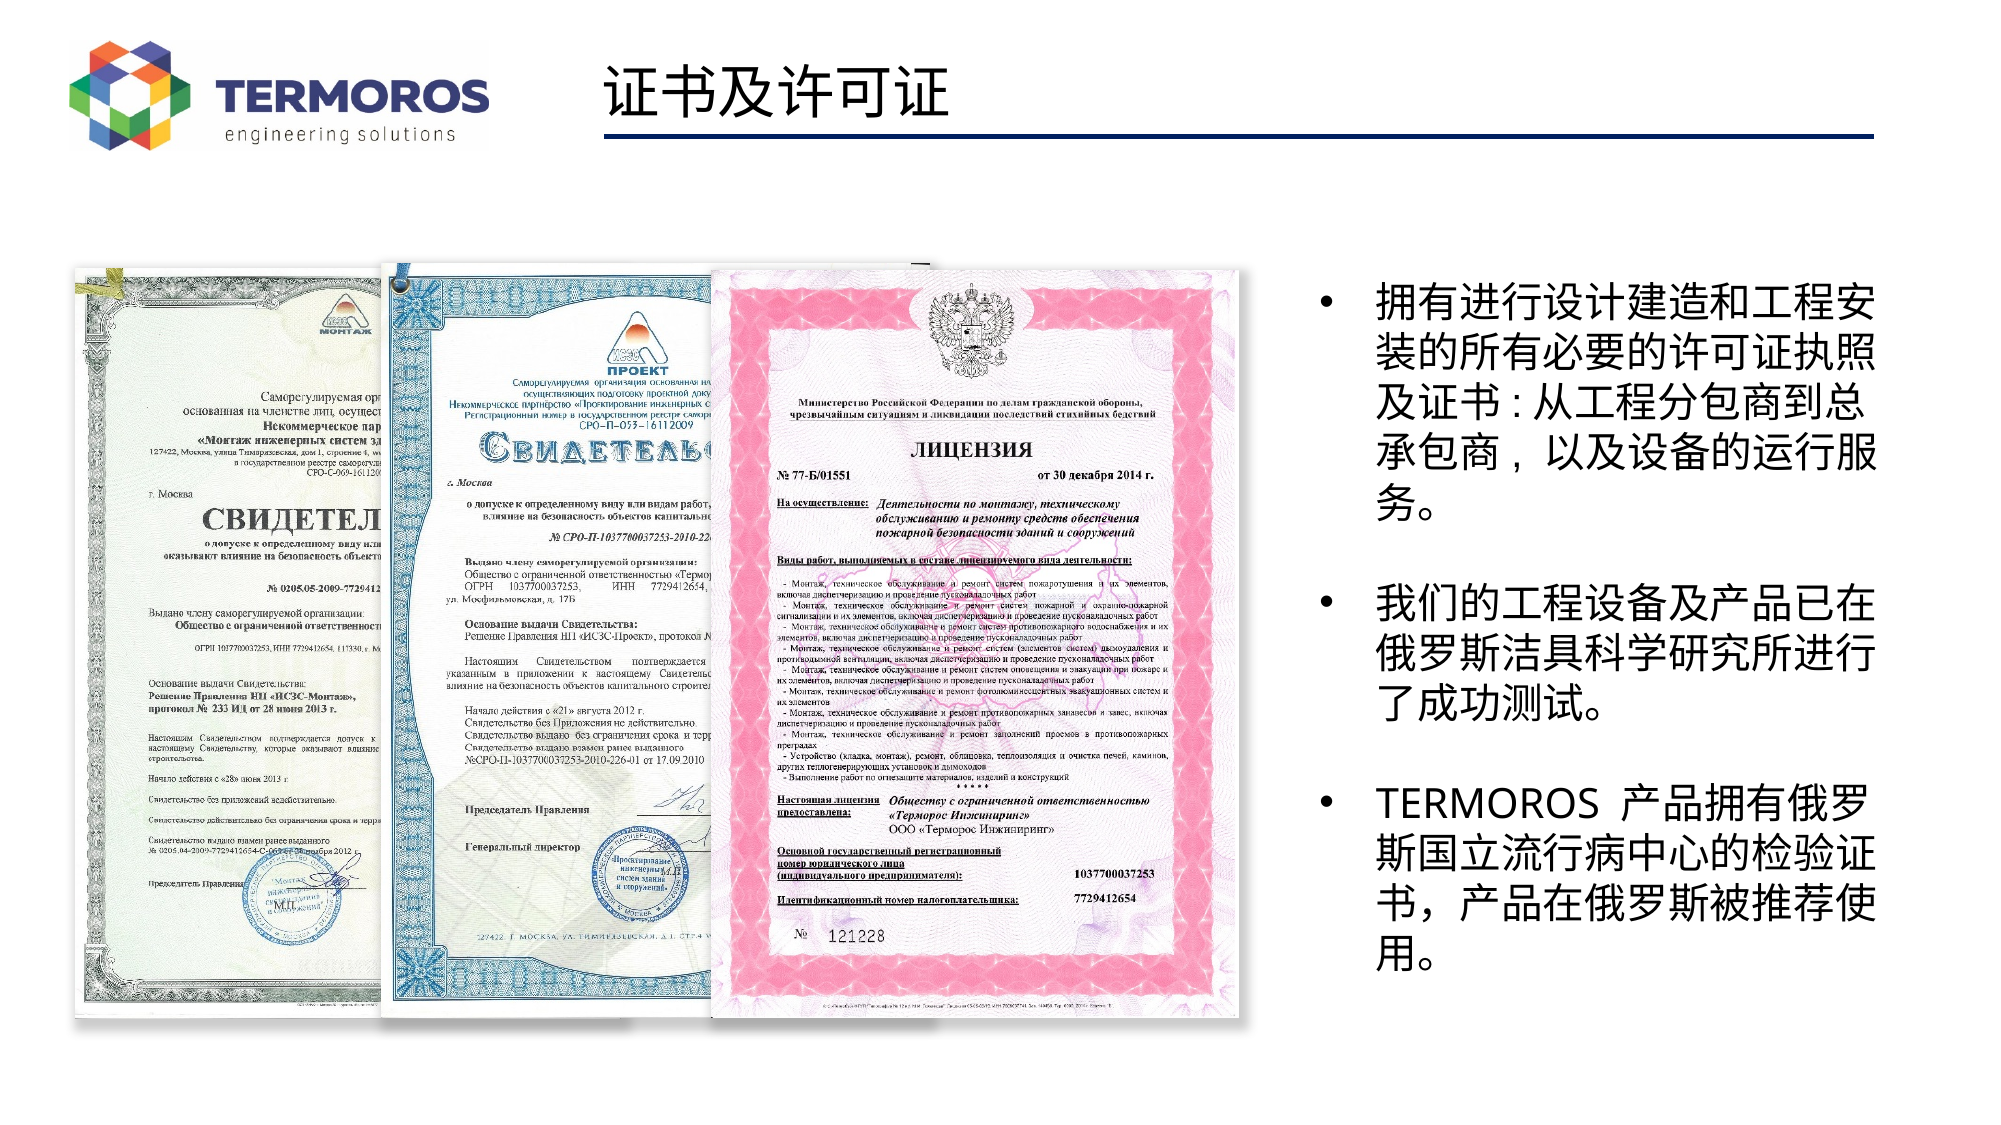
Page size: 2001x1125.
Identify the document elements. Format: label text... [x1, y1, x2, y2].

picture [69, 40, 489, 151]
title 证书及许可证 [586, 44, 1827, 145]
text_box 拥有进行设计建造和工程安装的所有必要的许可证执照及证书:从工程分包商到总承包商, 以及设备的运行服务。 我们的工程设备及产品已在俄罗斯洁具科学研究所进行了成功测试。 TERMOROS 产品拥有俄罗斯国立流行病中心的检验证书，产品在俄罗斯被推荐使用。 [1304, 268, 1914, 1069]
picture [75, 263, 1239, 1019]
